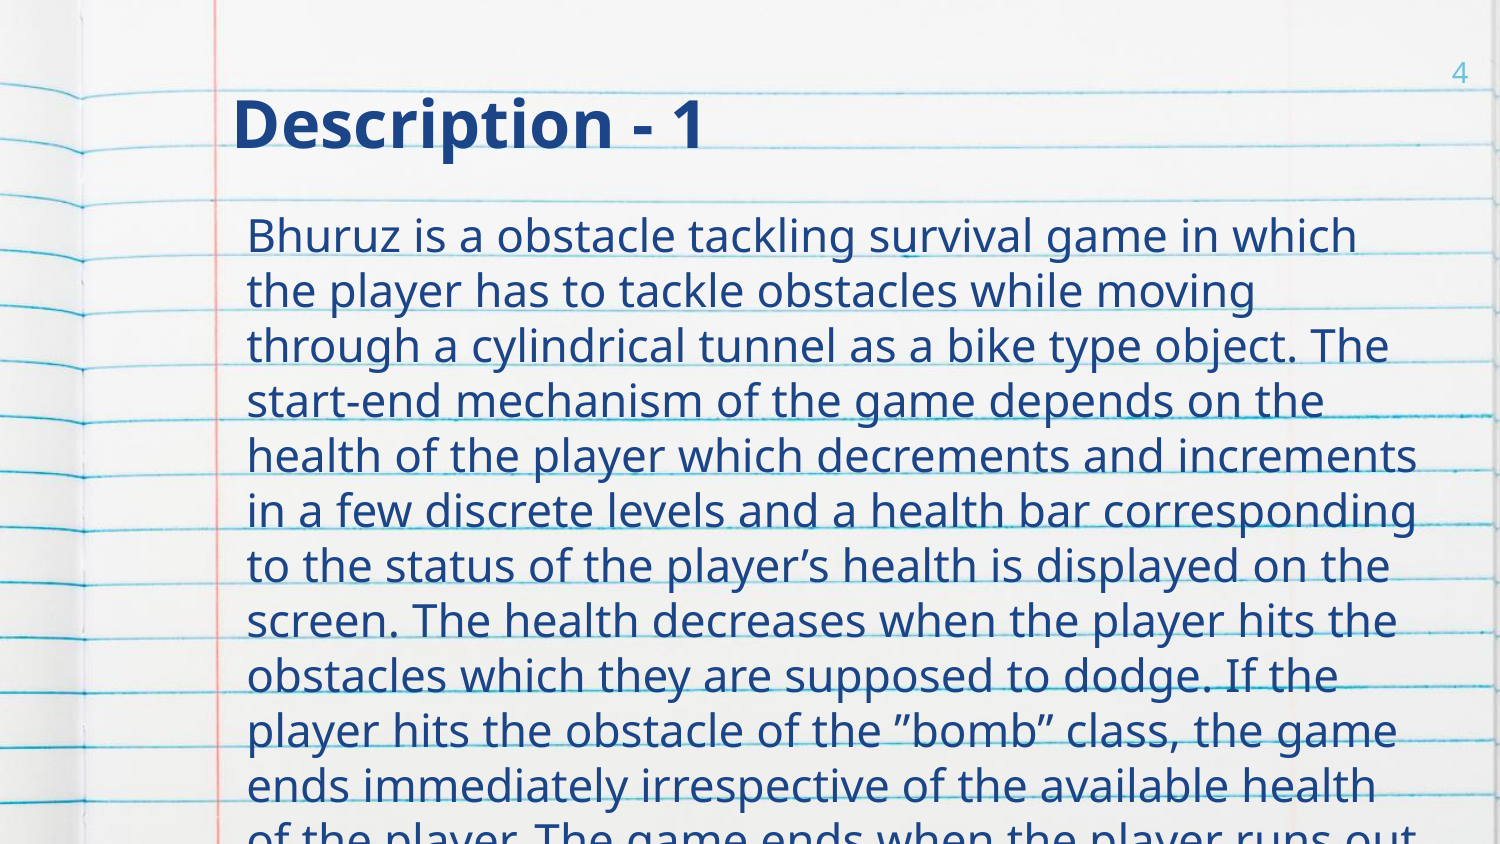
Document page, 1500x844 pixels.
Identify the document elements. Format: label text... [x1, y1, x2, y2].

slide_number 4 [1378, 41, 1469, 107]
list Bhuruz is a obstacle tackling survival game in which the player has to tackle obstacles while moving through a cylindrical tunnel as a bike type object. The start-end mechanism of the game depends on the health of the player which decrements and increments in a few discrete levels and a health bar corresponding to the status of the player’s health is displayed on the screen. The health decreases when the player hits the obstacles which they are supposed to dodge. If the player hits the obstacle of the ”bomb” class, the game ends immediately irrespective of the available health of the player. The game ends when the player runs out of health. [231, 206, 1425, 744]
picture [0, 0, 1500, 844]
title Description - 1 [231, 21, 1425, 162]
